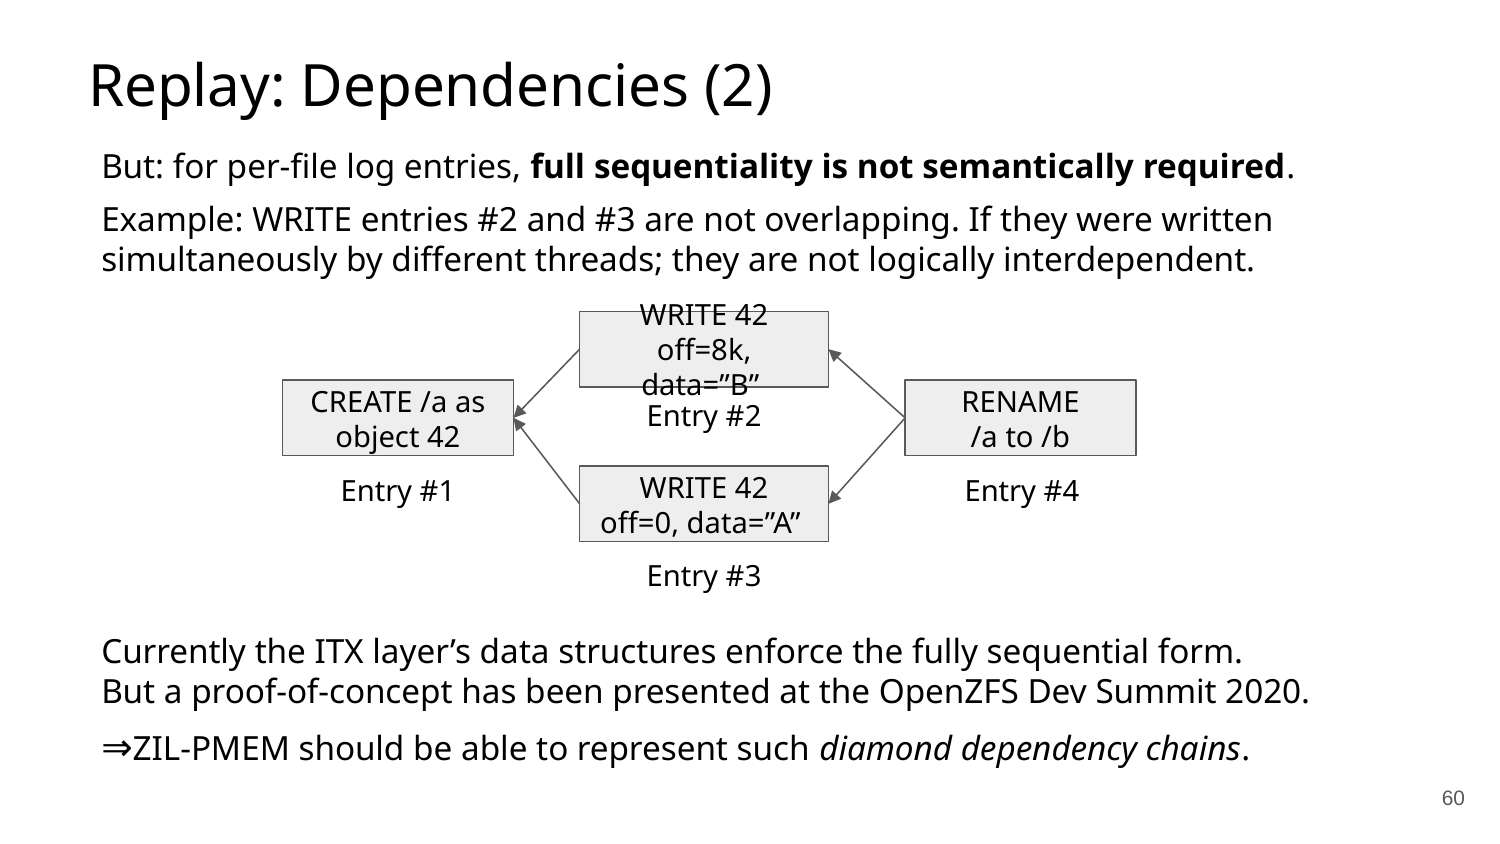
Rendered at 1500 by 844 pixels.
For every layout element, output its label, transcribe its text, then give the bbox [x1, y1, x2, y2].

text_box Entry #3 [588, 552, 820, 597]
text_box WRITE 42 off=0, data=”A” [579, 466, 829, 542]
text_box RENAME /a to /b [911, 380, 1136, 456]
text_box But: for per-file log entries, full sequentiality is not semantically required. Example: WRITE entries #2 and #3 are not overlapping. If they were written simultaneously by different threads; they are not logically interdependent. [86, 130, 1349, 299]
slide_number ‹#› [1389, 764, 1480, 830]
text_box Entry #1 [282, 467, 513, 512]
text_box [828, 417, 906, 505]
title Replay: Dependencies (2) [73, 33, 1405, 165]
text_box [828, 348, 906, 417]
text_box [513, 425, 580, 505]
text_box Entry #2 [588, 392, 820, 437]
text_box WRITE 42 off=8k, data=”B” [579, 311, 829, 387]
text_box CREATE /a as object 42 [282, 380, 508, 456]
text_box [513, 348, 580, 419]
text_box Entry #4 [906, 467, 1138, 512]
text_box Currently the ITX layer’s data structures enforce the fully sequential form. But a proof-of-concept has been presented at the OpenZFS Dev Summit 2020. ⇒ZIL-PMEM should be able to represent such diamond dependency chains. [86, 615, 1349, 784]
